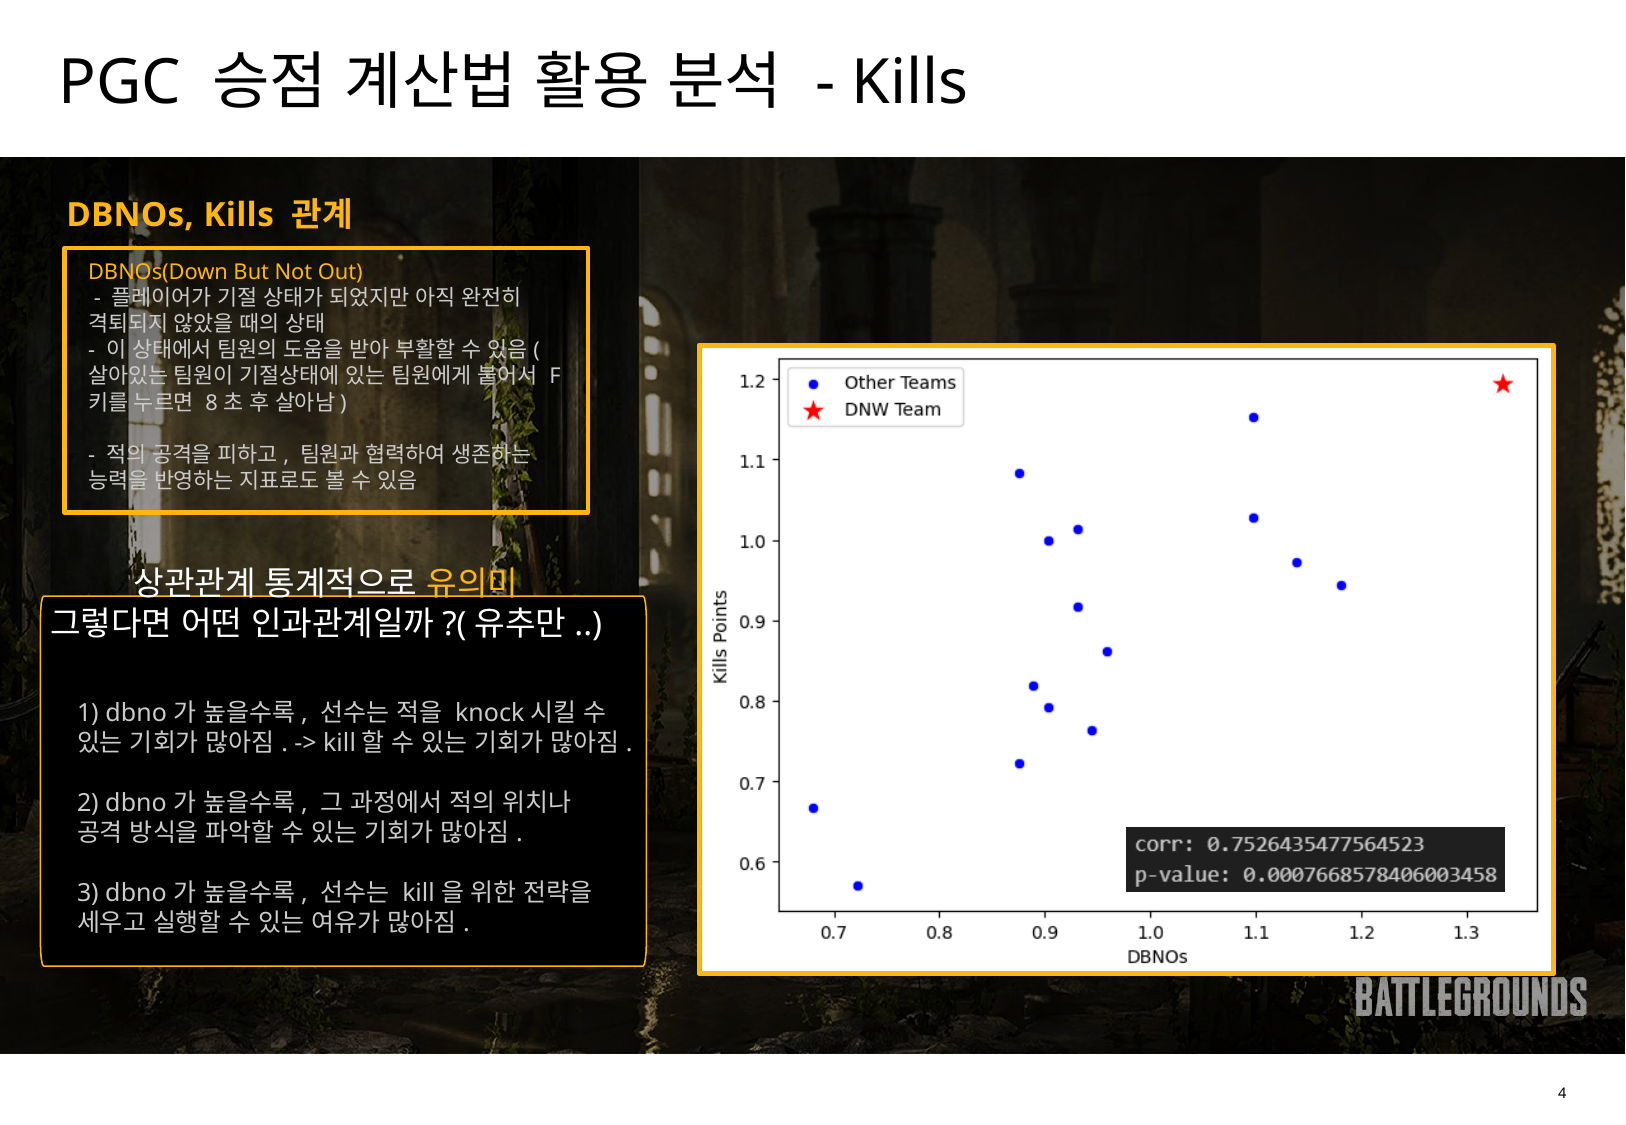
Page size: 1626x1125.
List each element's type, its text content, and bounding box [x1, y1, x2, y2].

picture [701, 347, 1552, 972]
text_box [0, 157, 1625, 1054]
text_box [39, 590, 648, 972]
text_box 4 [1555, 1080, 1569, 1102]
title PGC 승점 계산법 활용 분석 - Kills [56, 38, 1388, 156]
